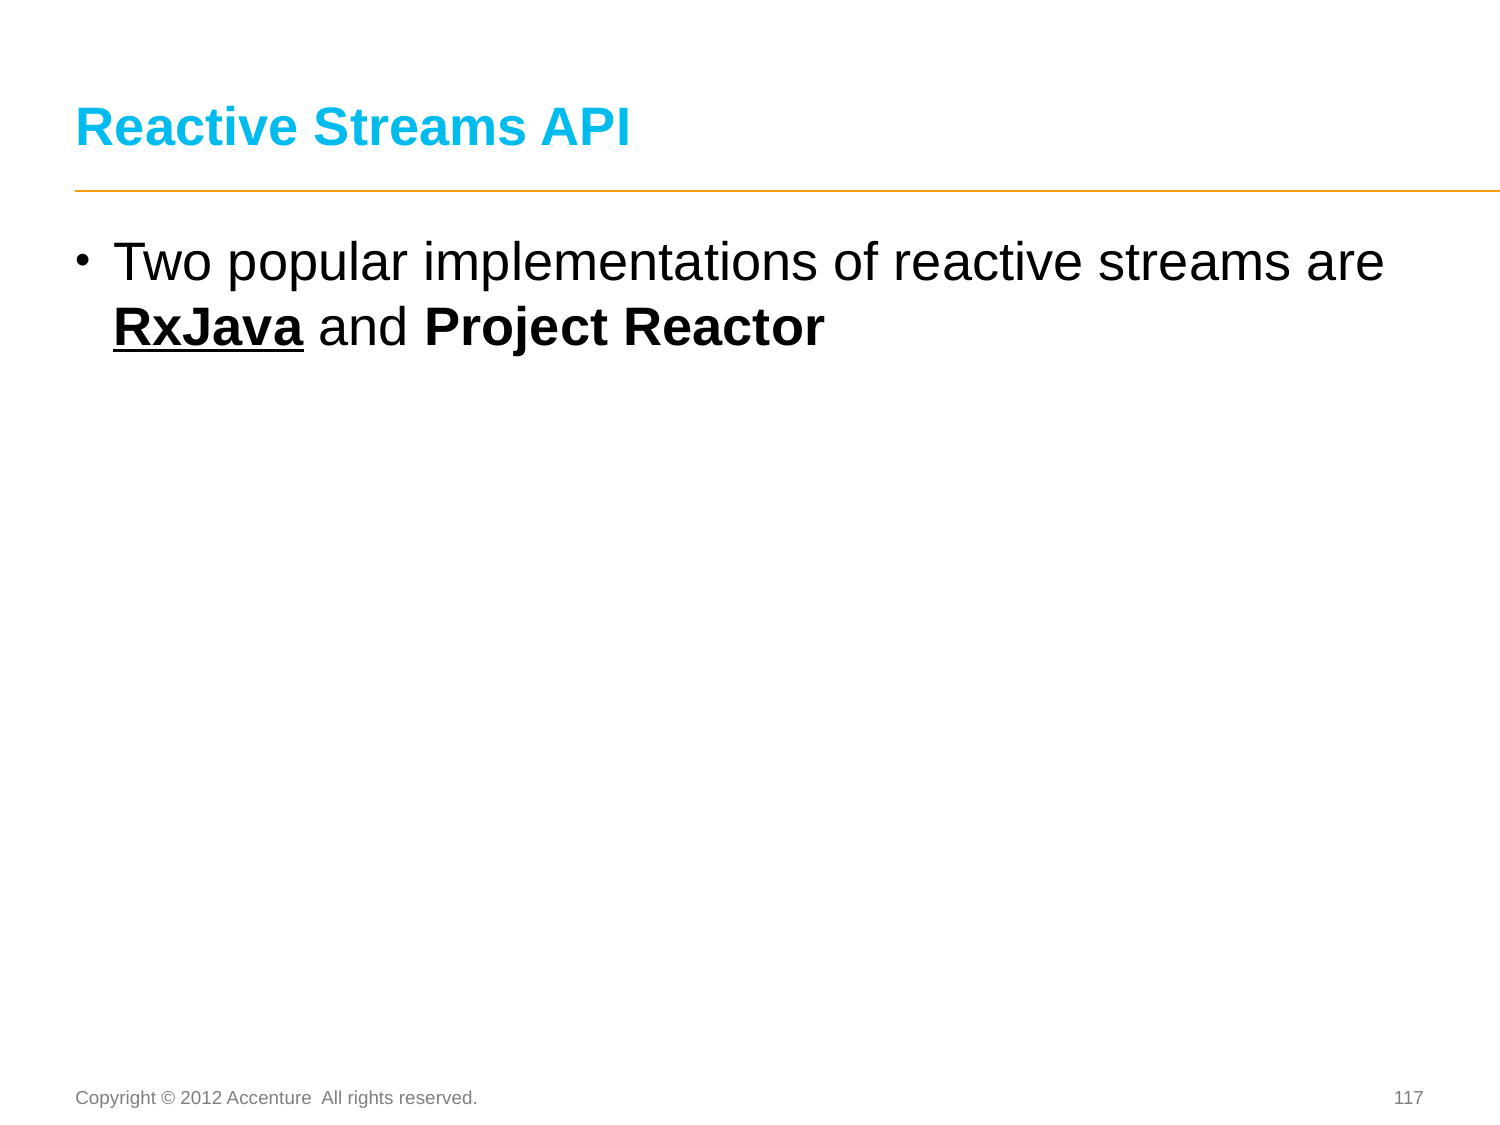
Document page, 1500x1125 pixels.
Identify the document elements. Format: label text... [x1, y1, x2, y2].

title Reactive Streams API [75, 27, 1422, 157]
list Two popular implementations of reactive streams are RxJava and Project Reactor [75, 226, 1425, 1018]
